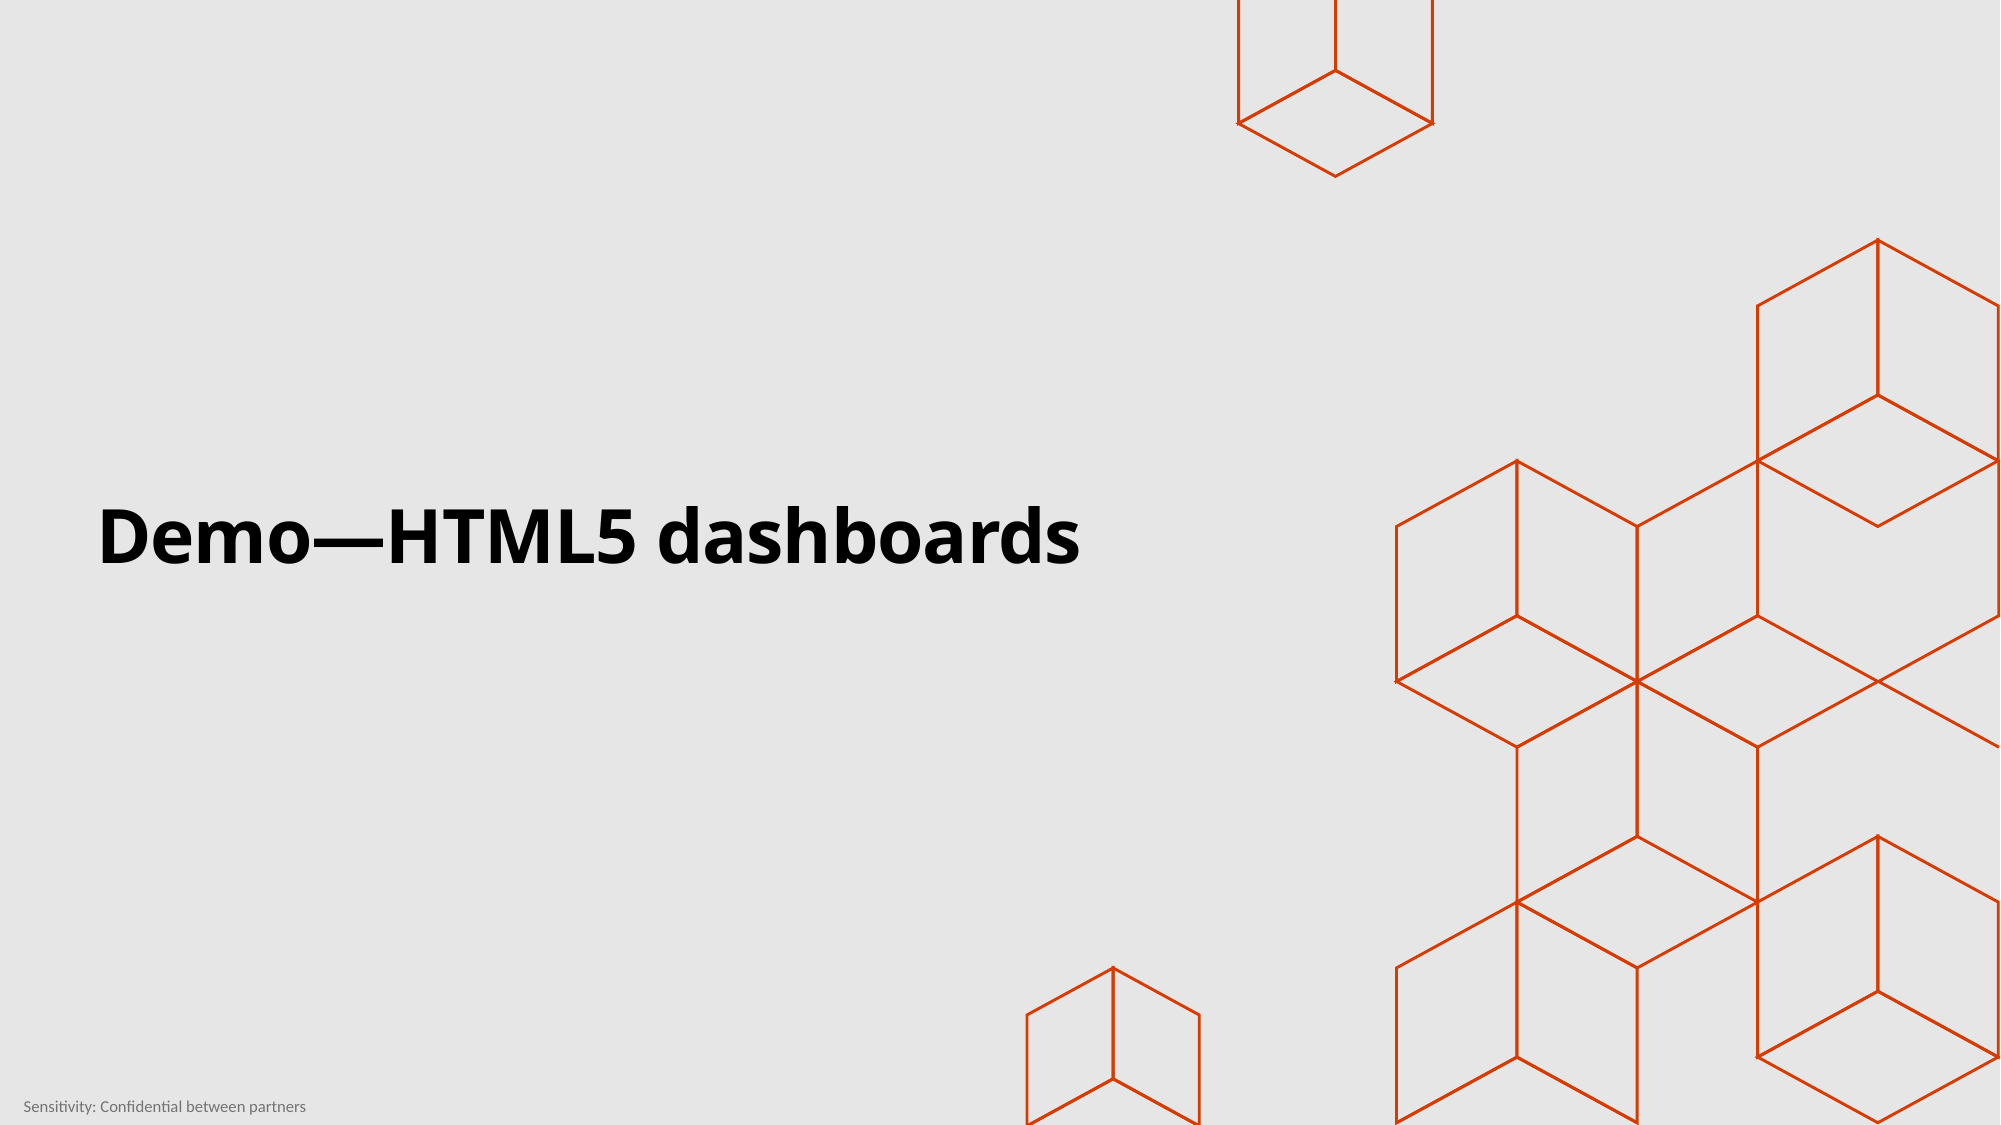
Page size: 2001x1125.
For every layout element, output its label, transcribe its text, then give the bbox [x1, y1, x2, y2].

title Demo—HTML5 dashboards [96, 497, 1146, 580]
